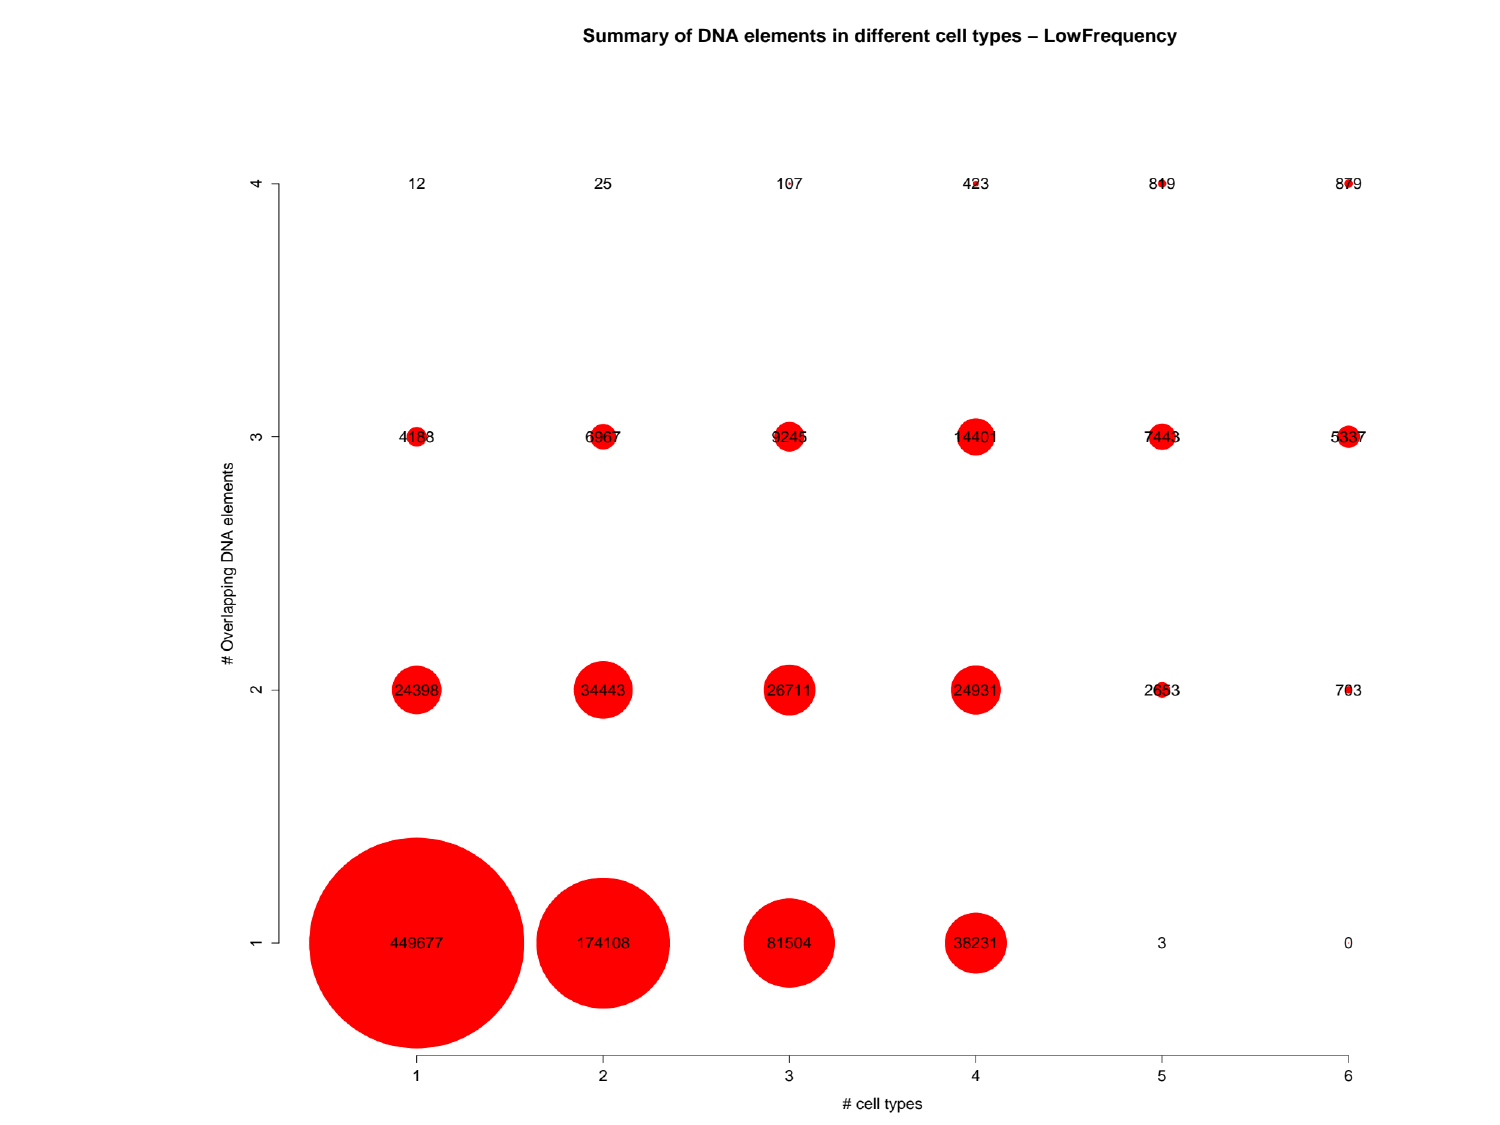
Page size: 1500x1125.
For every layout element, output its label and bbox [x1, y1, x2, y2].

picture [205, 0, 1500, 1125]
